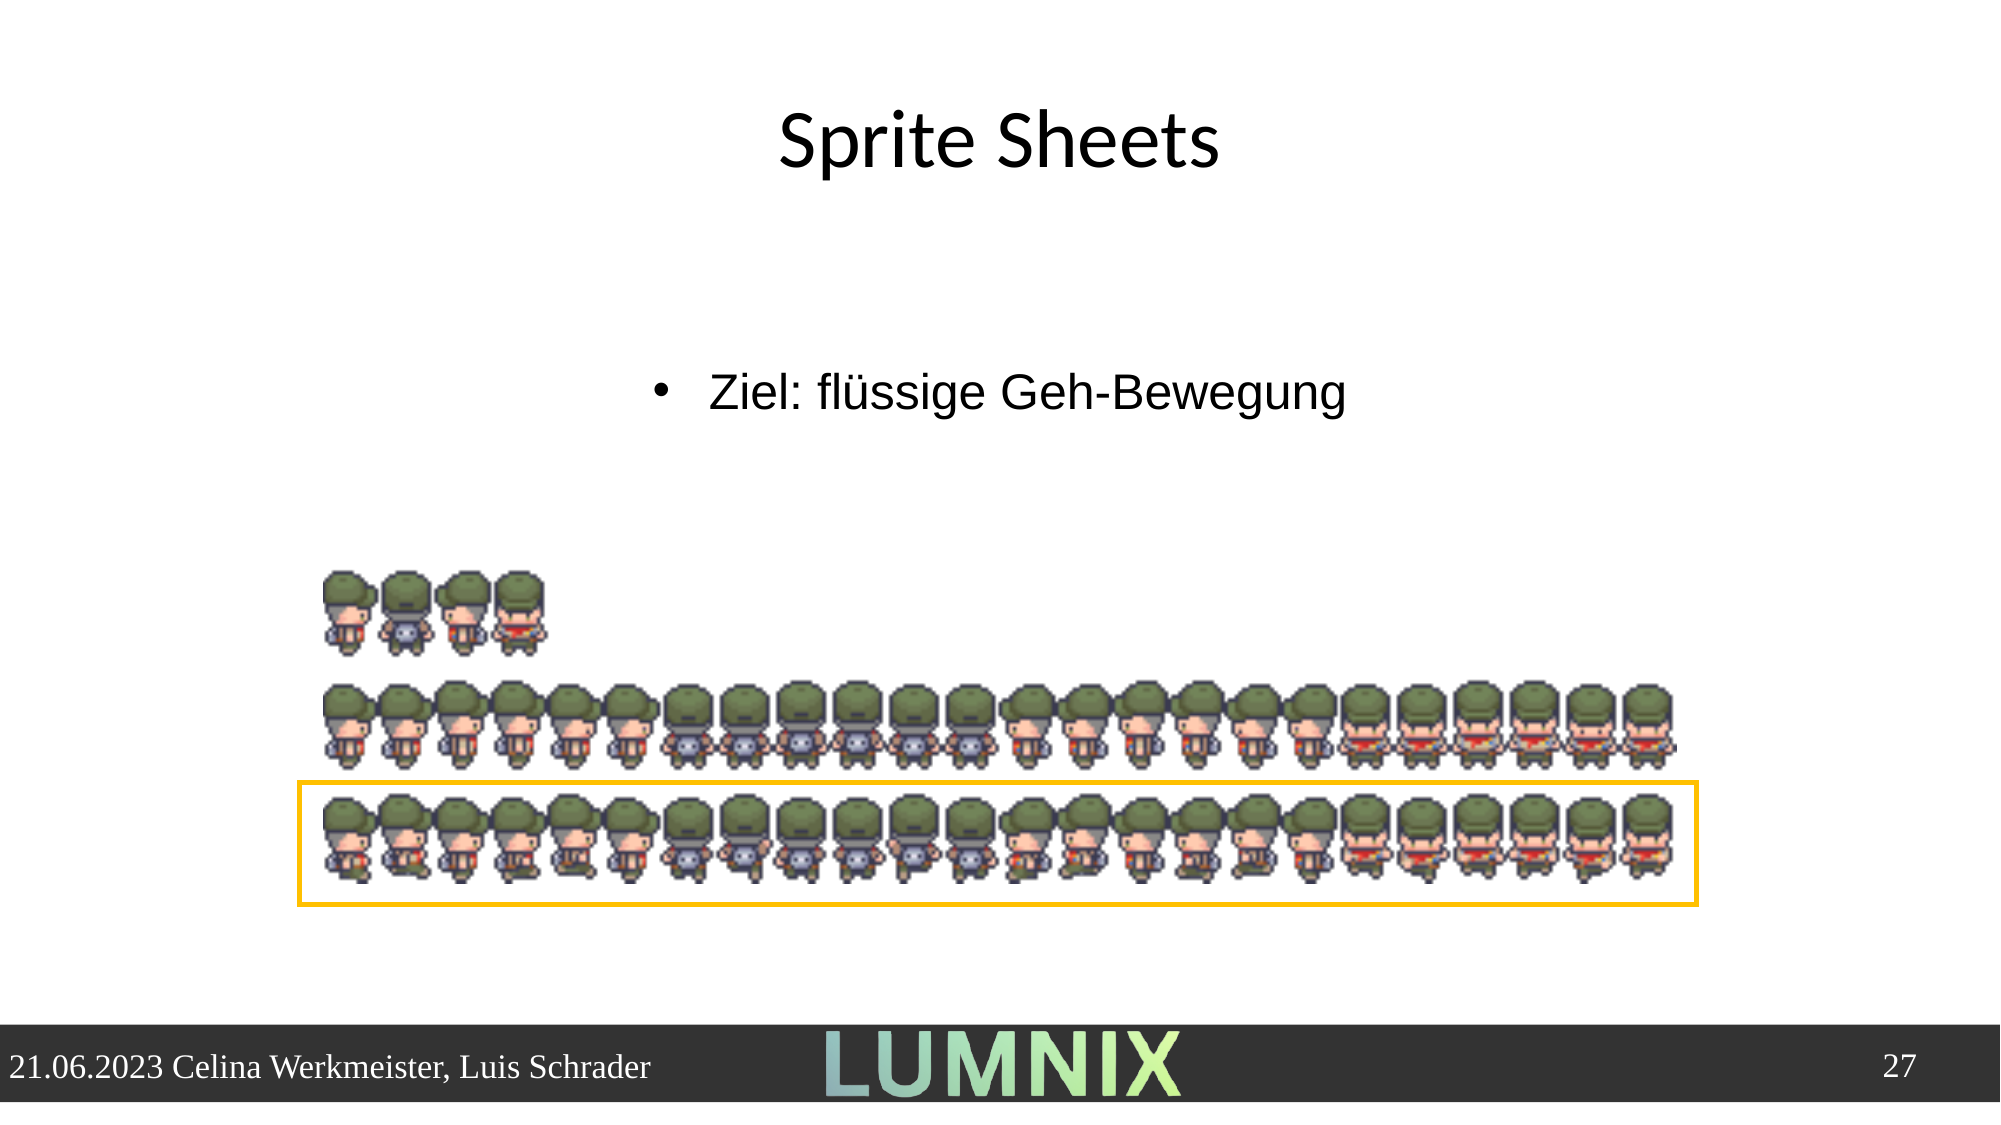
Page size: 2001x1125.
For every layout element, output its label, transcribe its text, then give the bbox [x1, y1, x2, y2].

picture [773, 905, 1227, 1125]
text_box 21.06.2023 Celina Werkmeister, Luis Schrader [8, 1044, 792, 1122]
text_box Ziel: flüssige Geh-Bewegung [81, 352, 1919, 487]
text_box [298, 781, 1698, 905]
text_box Sprite Sheets [81, 76, 1919, 192]
slide_number 27 [1451, 1024, 1918, 1103]
picture [323, 544, 1677, 884]
